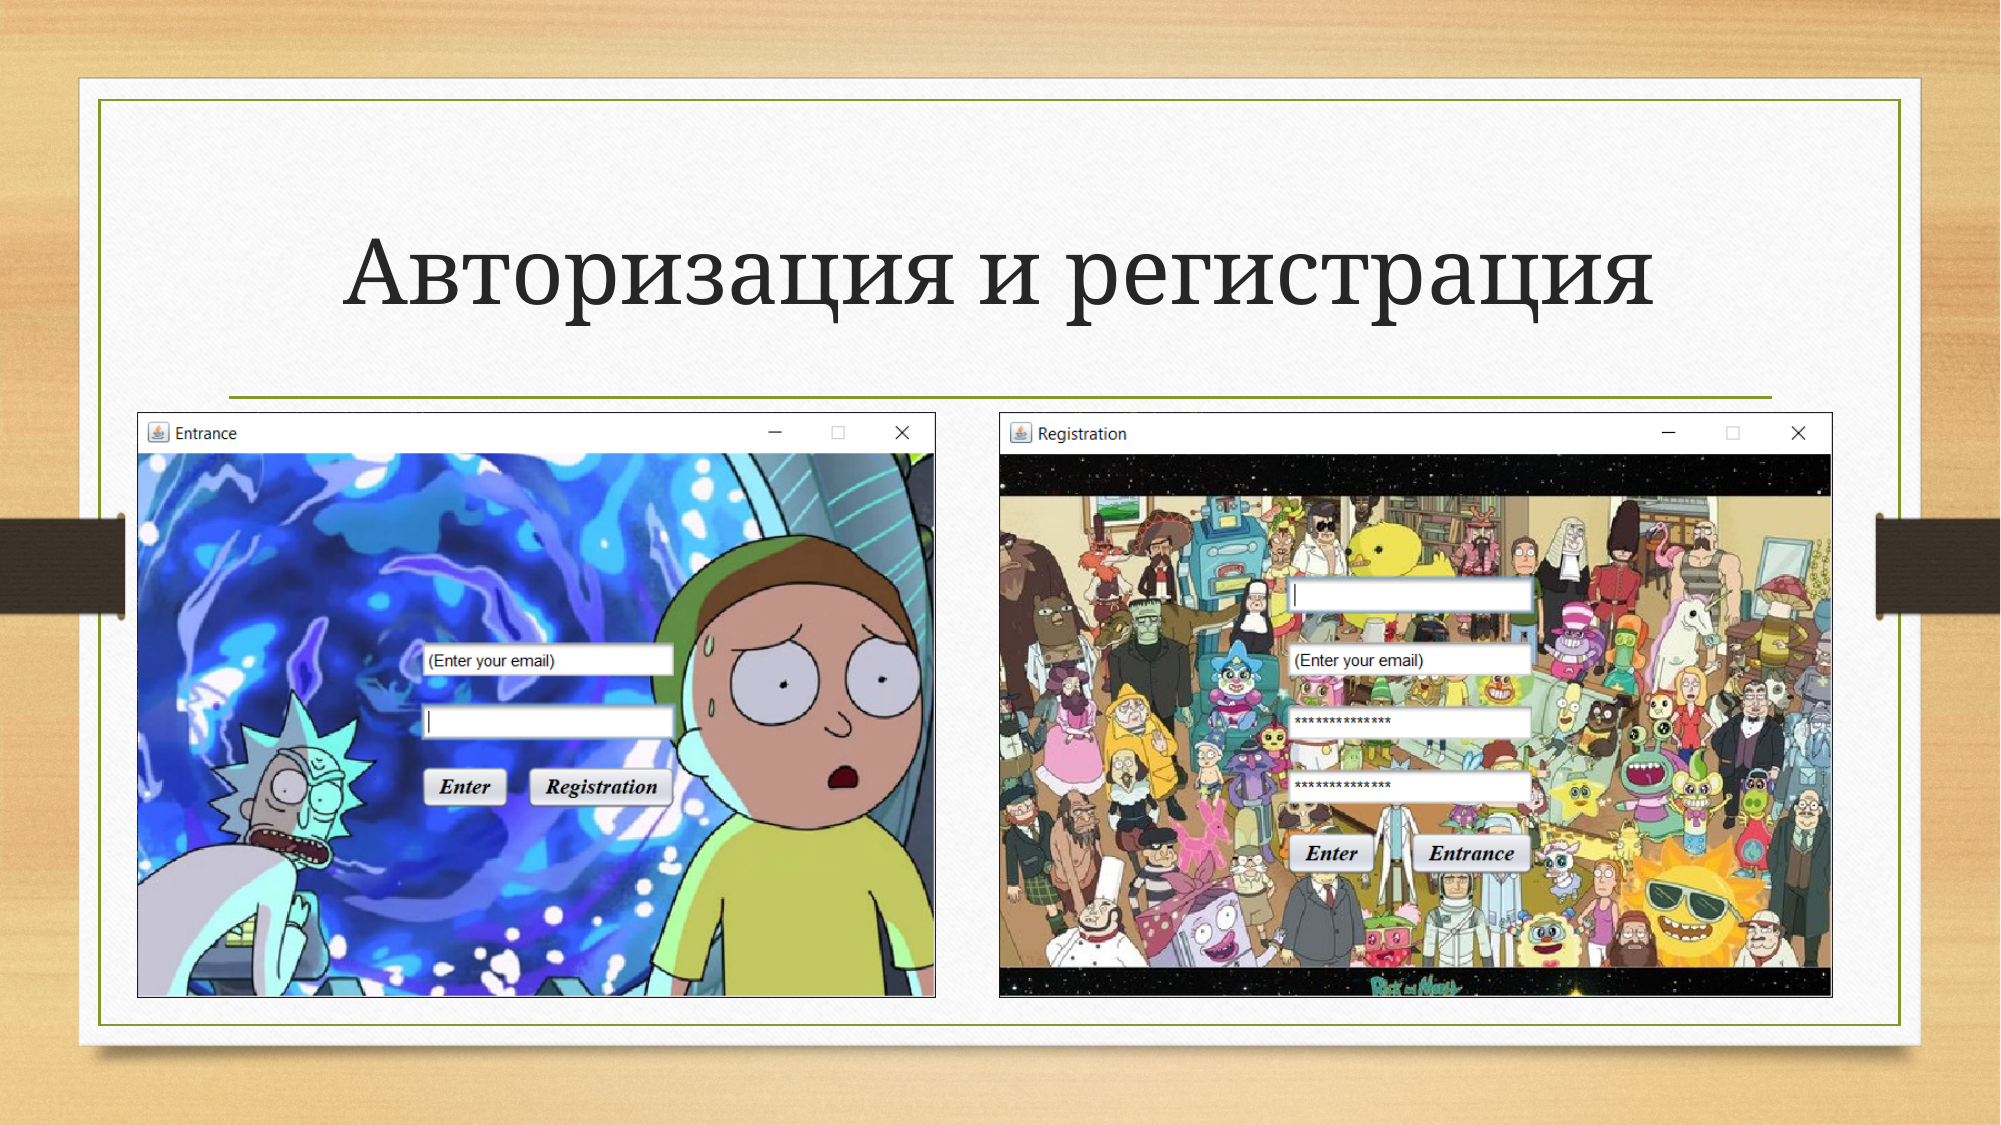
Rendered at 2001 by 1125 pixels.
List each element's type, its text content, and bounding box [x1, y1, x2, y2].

title Авторизация и регистрация [212, 161, 1788, 375]
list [137, 412, 937, 999]
picture [0, 0, 2001, 1125]
